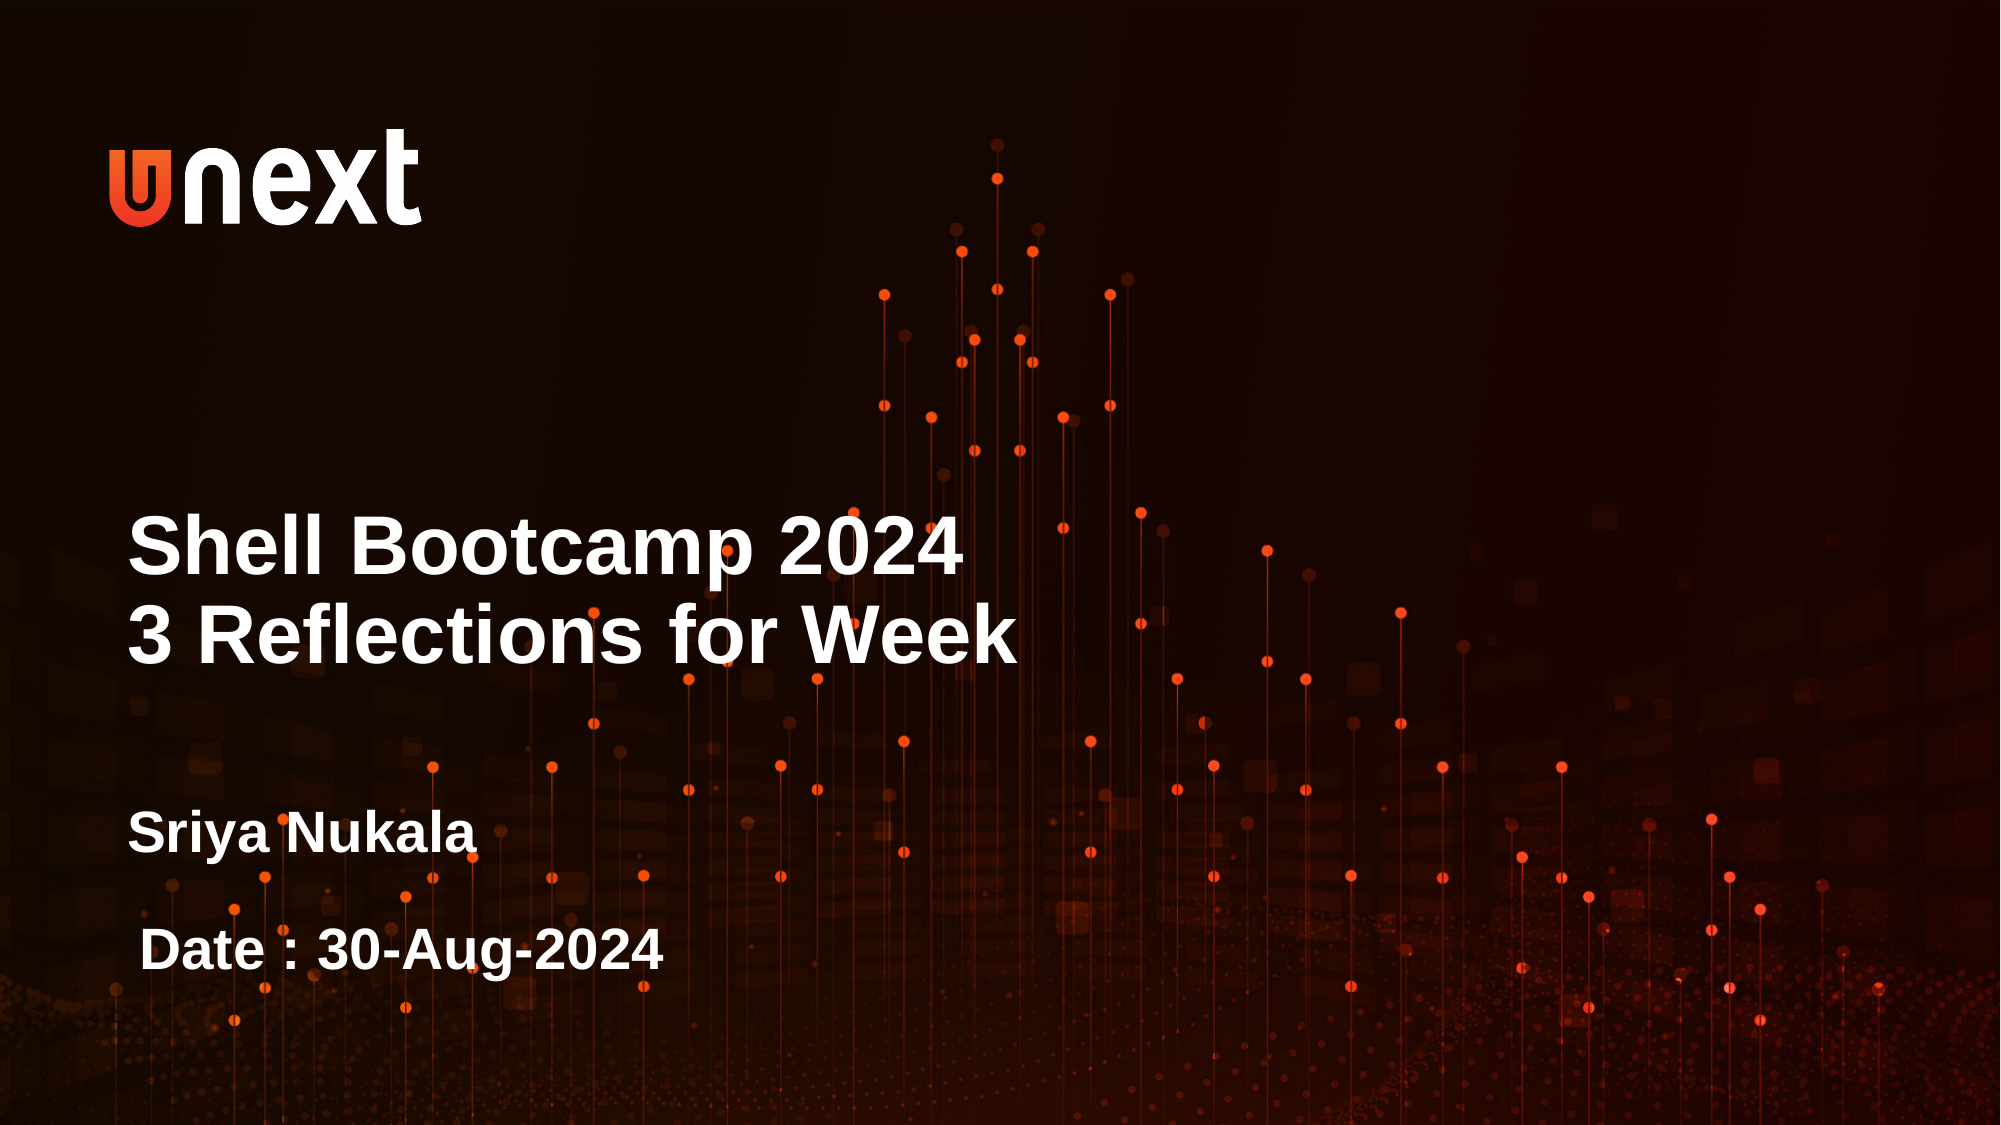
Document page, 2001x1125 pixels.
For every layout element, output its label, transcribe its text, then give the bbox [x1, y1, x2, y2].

text_box Sriya Nukala [112, 786, 1474, 872]
picture [0, 0, 2001, 1125]
text_box Date : 30-Aug-2024 [124, 903, 1350, 989]
list Shell Bootcamp 2024 3 Reflections for Week [112, 36, 1839, 690]
